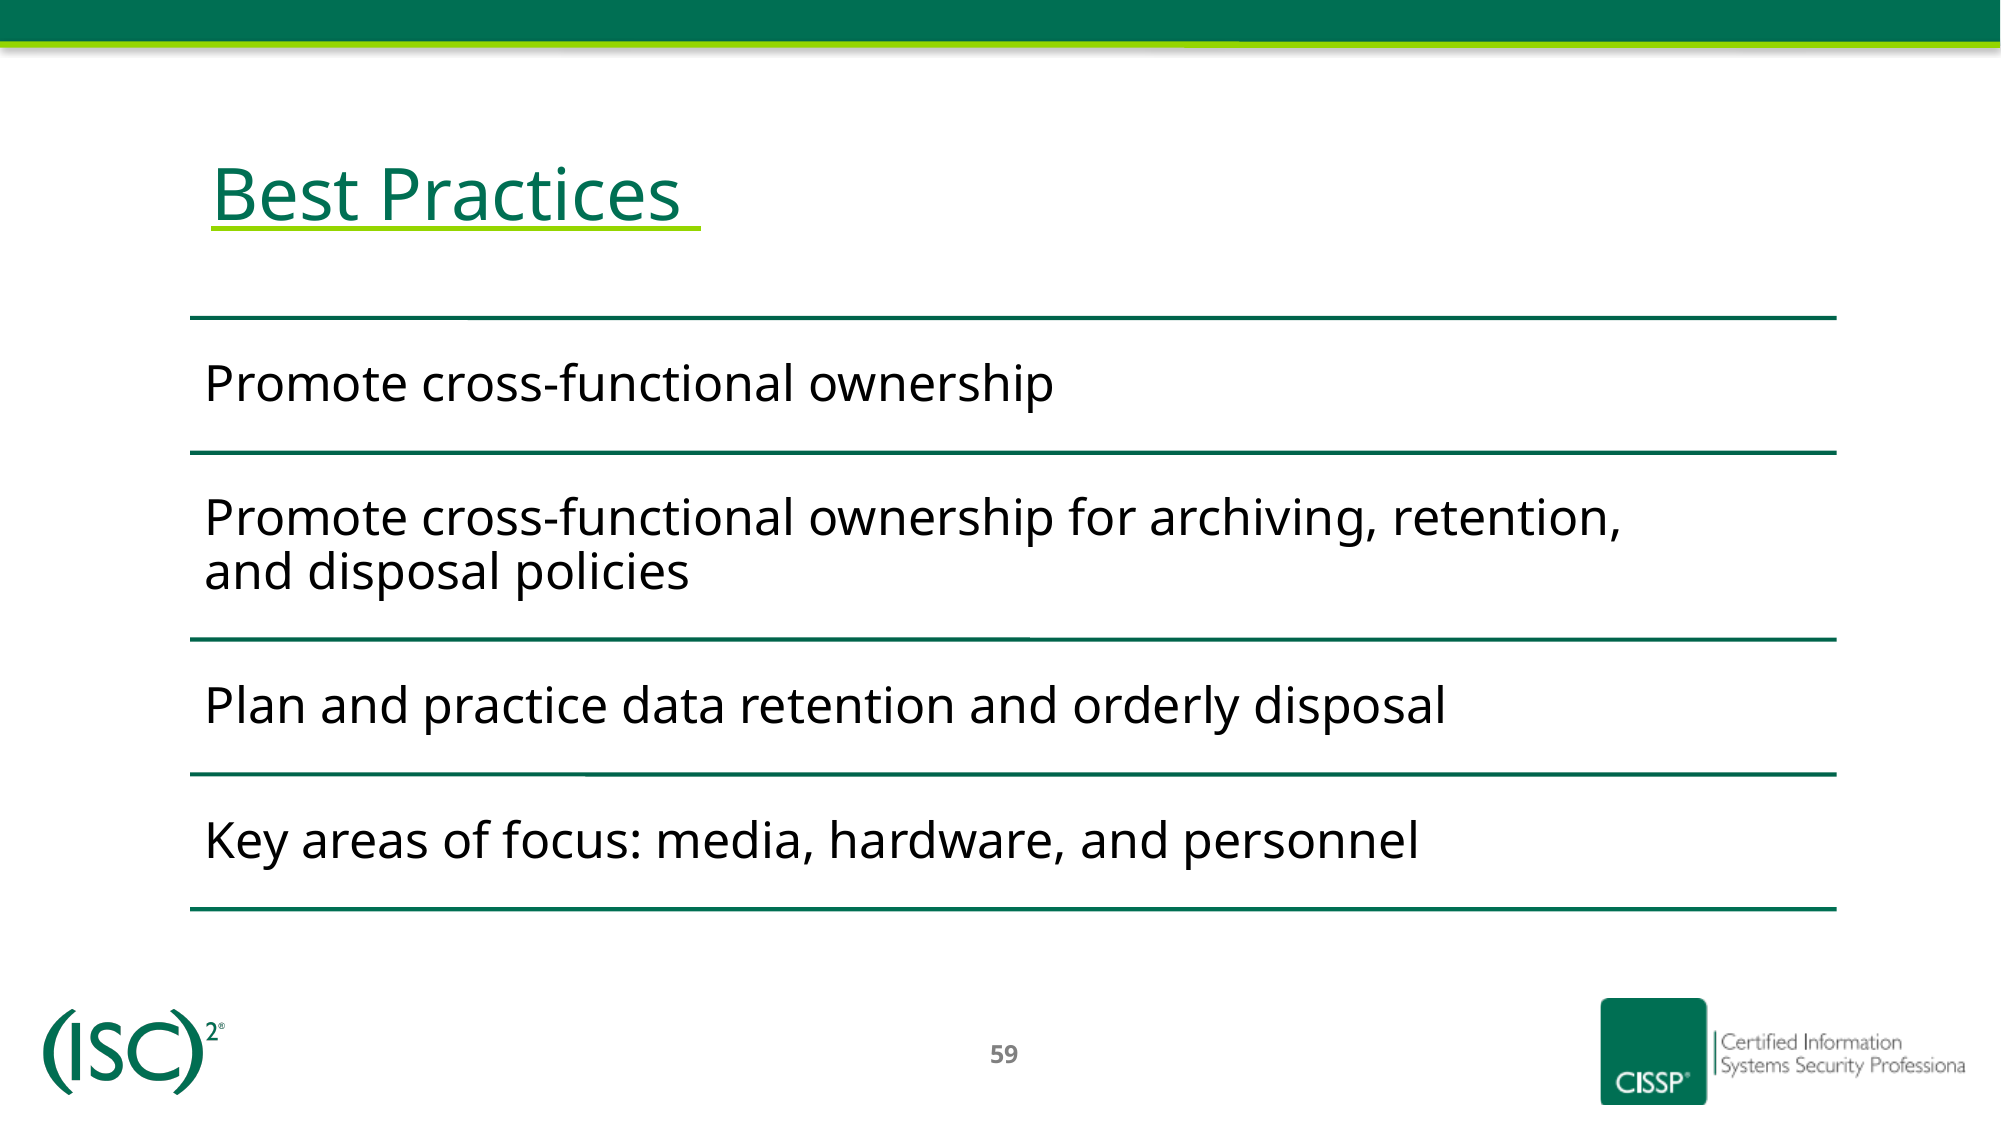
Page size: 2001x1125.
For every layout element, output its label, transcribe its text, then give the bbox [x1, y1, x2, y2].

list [189, 317, 1837, 1045]
picture [40, 1005, 228, 1099]
title Best Practices [196, 91, 1922, 280]
